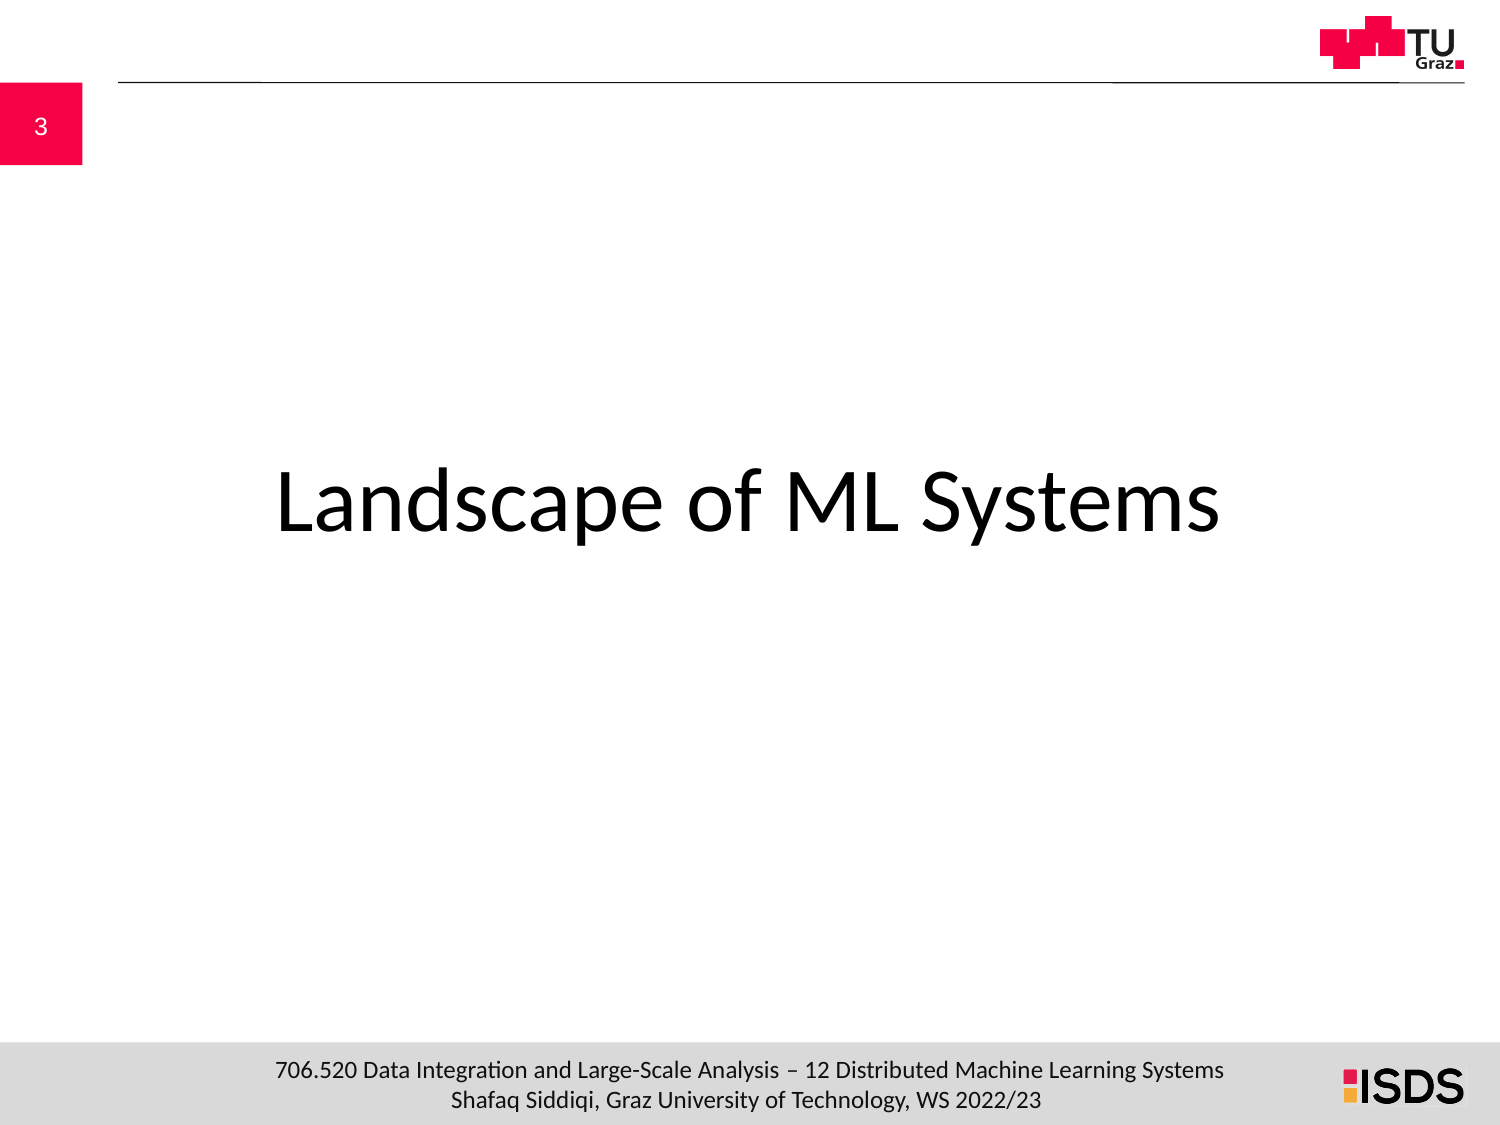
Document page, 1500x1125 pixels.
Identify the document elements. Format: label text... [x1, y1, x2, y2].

title Landscape of ML Systems [33, 343, 1465, 558]
picture [1320, 16, 1464, 69]
picture [1339, 1065, 1468, 1107]
